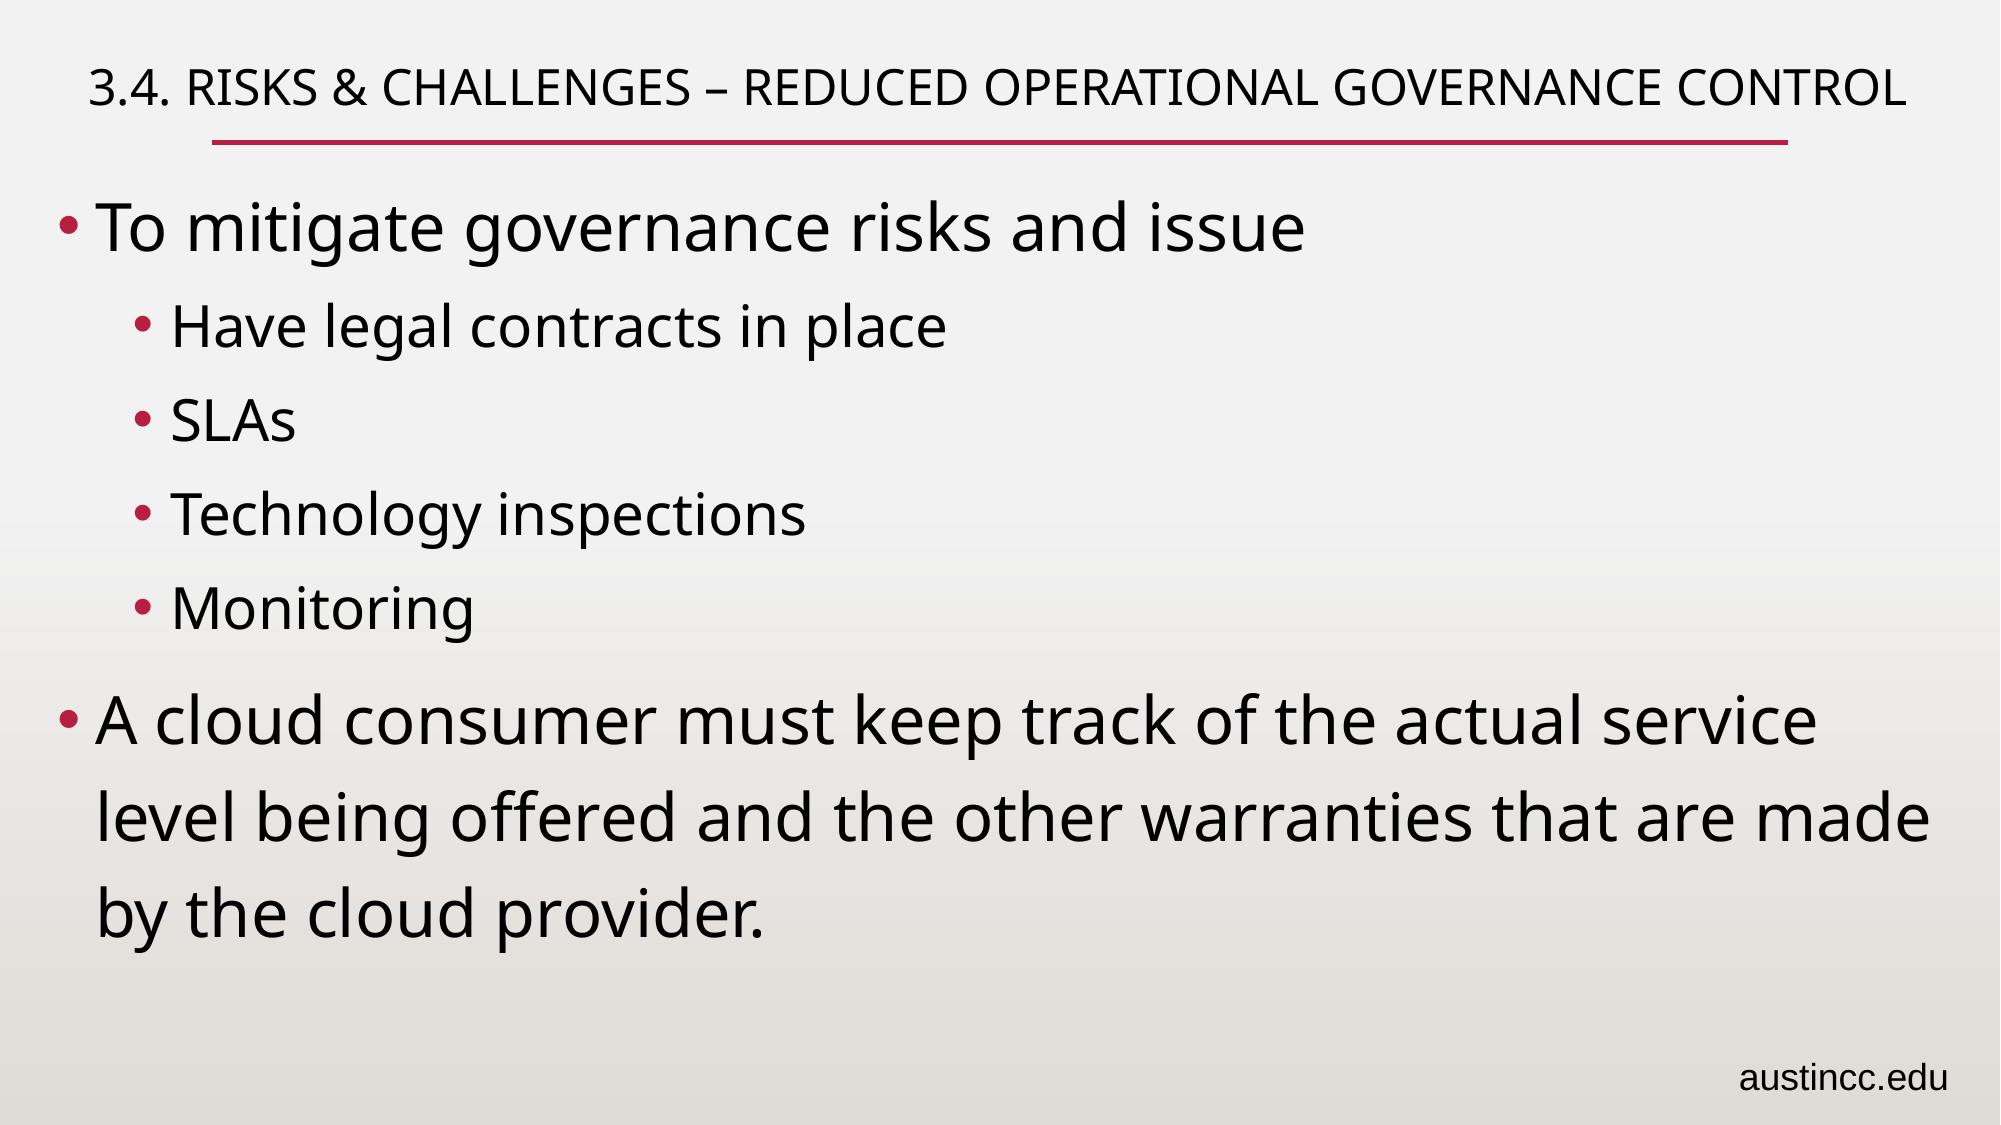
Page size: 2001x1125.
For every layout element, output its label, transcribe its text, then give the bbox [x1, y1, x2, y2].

list To mitigate governance risks and issue Have legal contracts in place SLAs Technology inspections Monitoring A cloud consumer must keep track of the actual service level being offered and the other warranties that are made by the cloud provider. [42, 160, 1955, 1071]
title 3.4. Risks & Challenges – Reduced Operational Governance Control [42, 54, 1955, 137]
